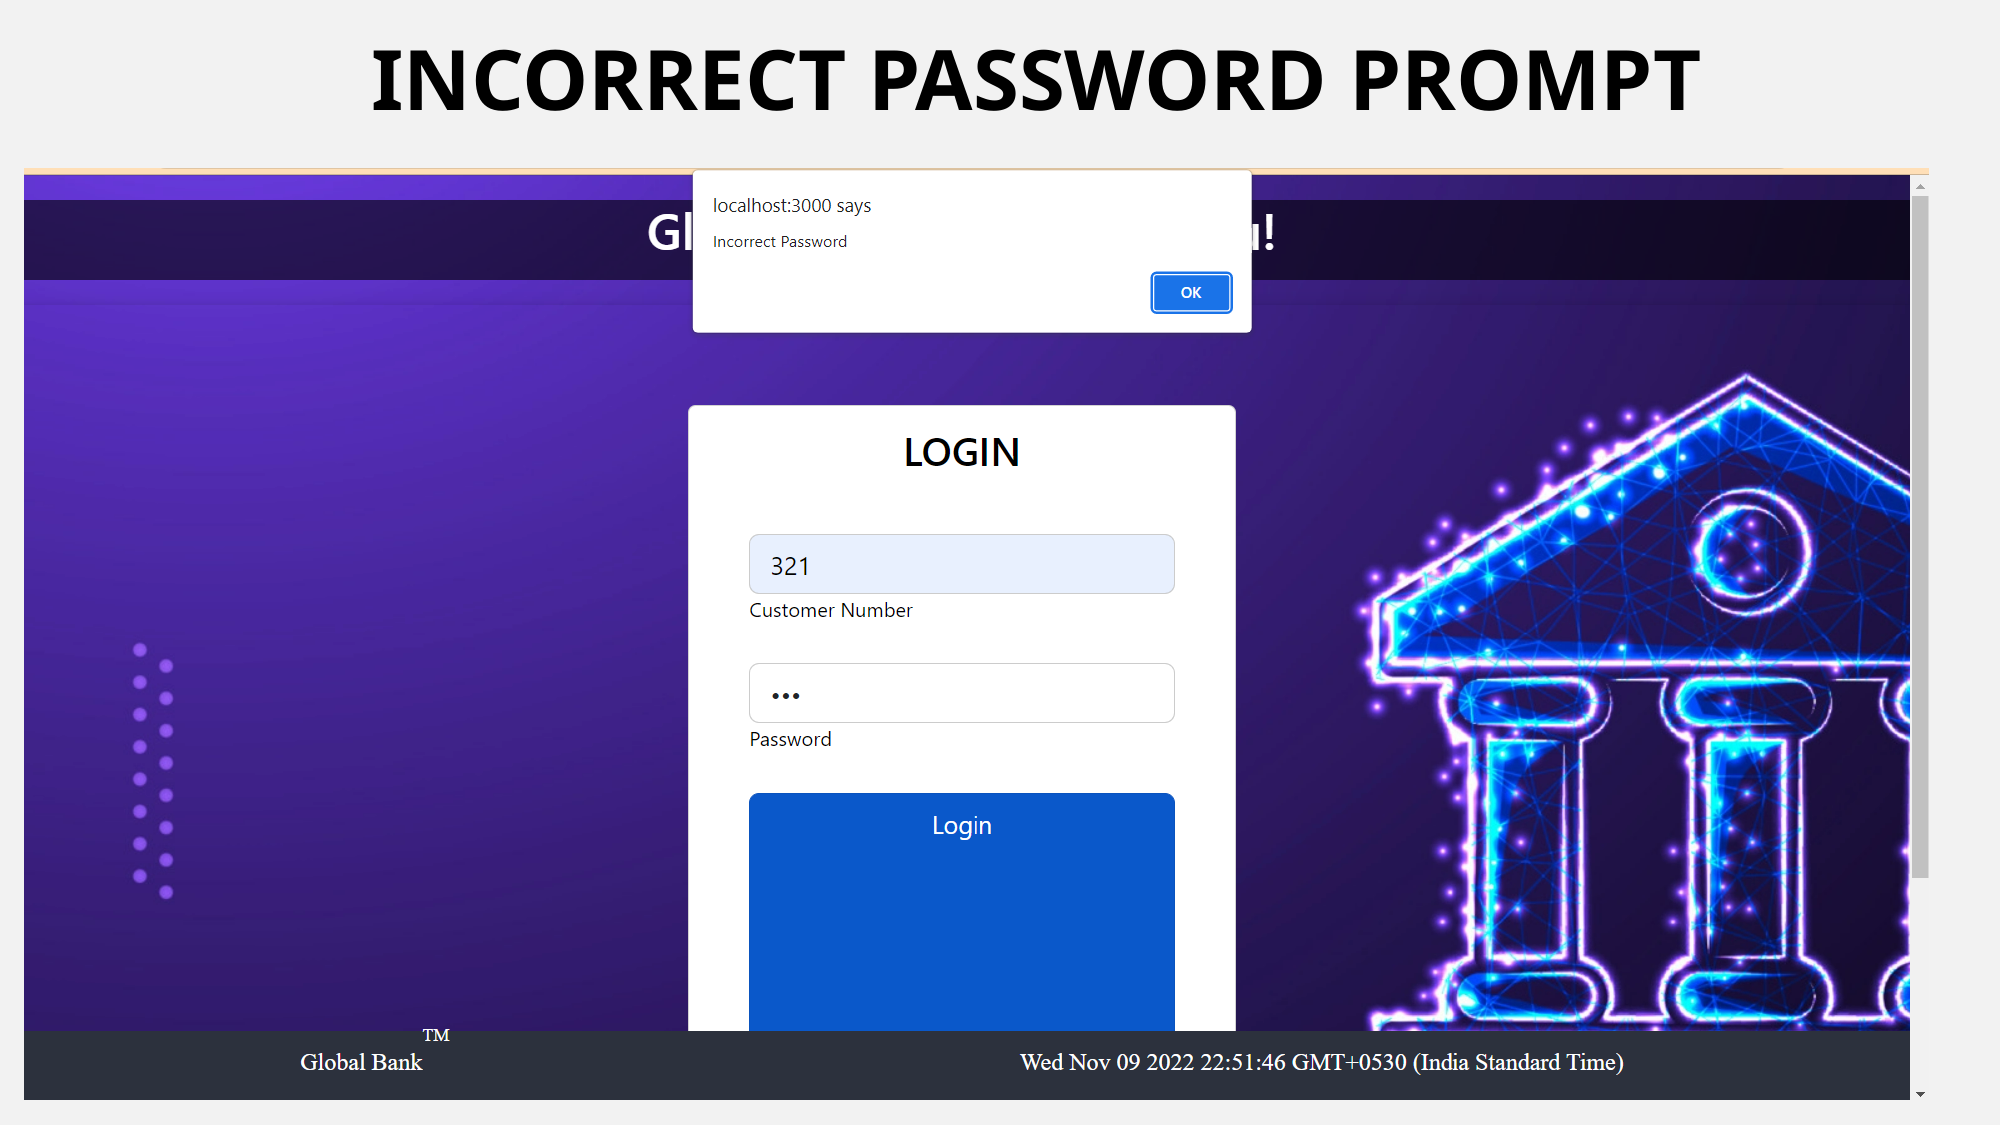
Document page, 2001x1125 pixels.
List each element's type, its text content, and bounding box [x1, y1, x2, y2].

picture [24, 168, 1929, 1101]
text_box INCORRECT PASSWORD PROMPT [335, 12, 1738, 143]
